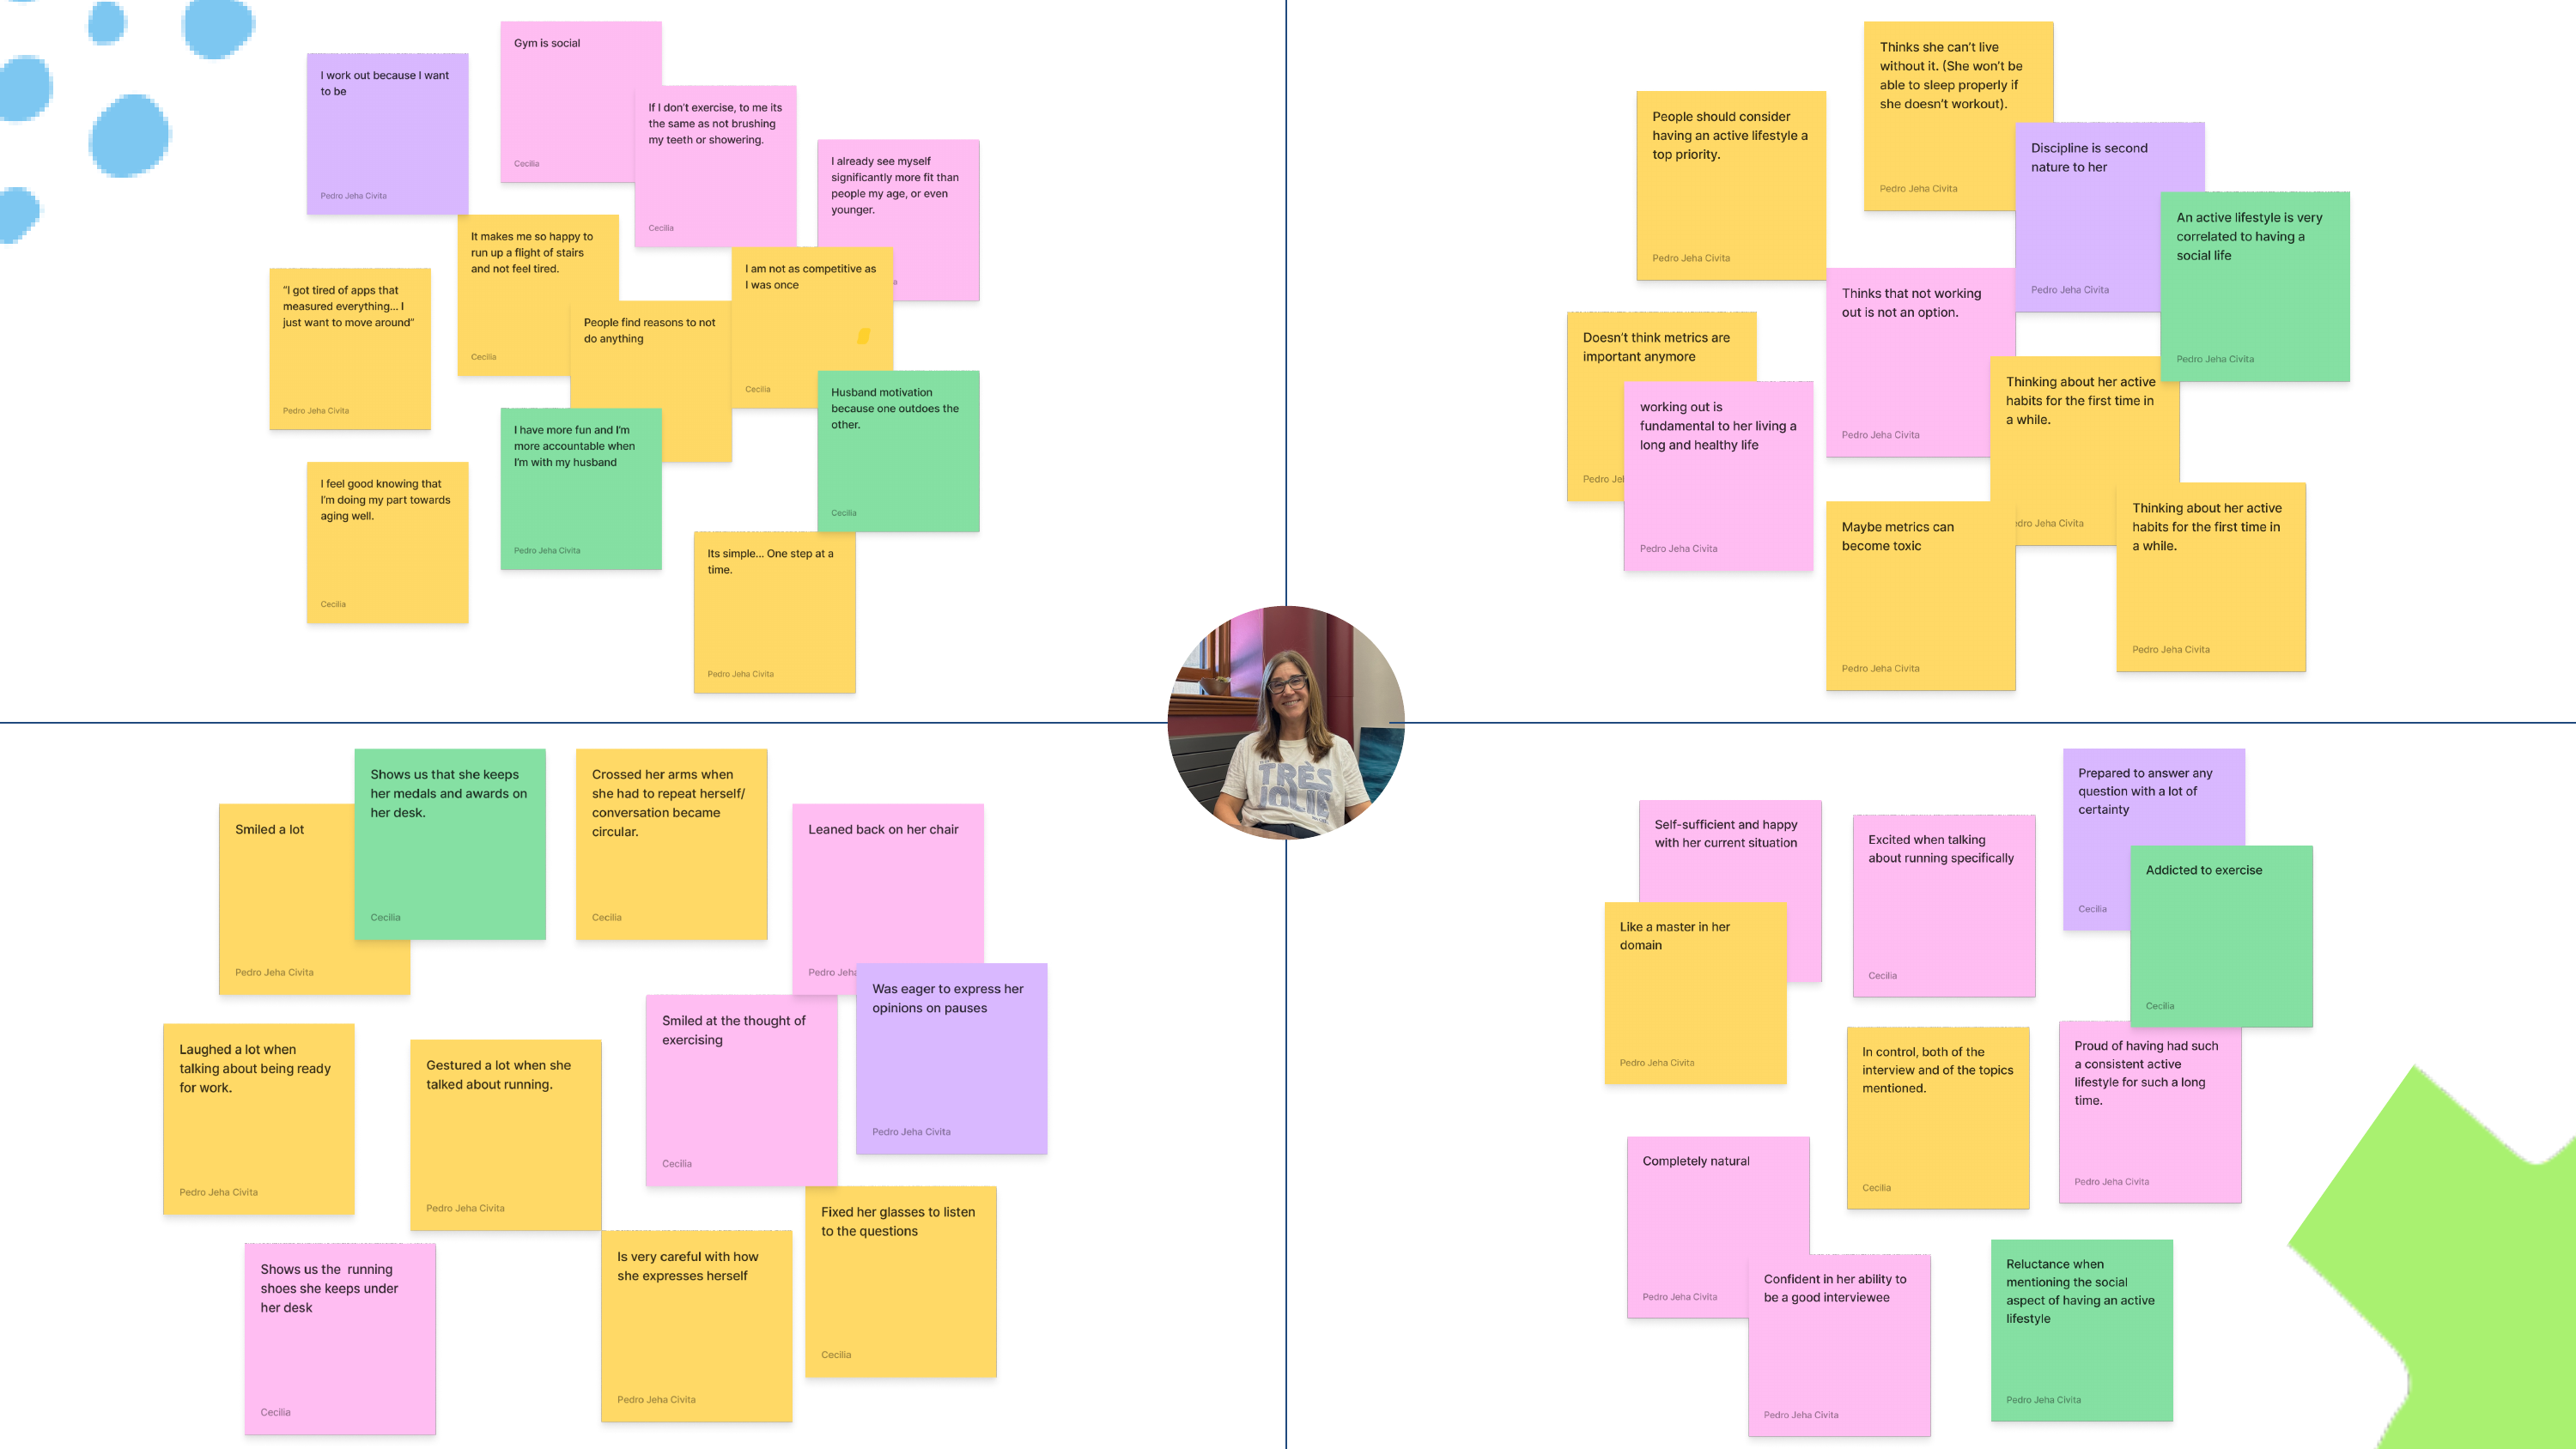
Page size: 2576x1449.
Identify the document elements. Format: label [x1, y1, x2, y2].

text_box [0, 0, 288, 249]
picture [1597, 746, 2321, 1449]
picture [1559, 20, 2359, 706]
picture [263, 20, 986, 706]
text_box [2324, 834, 2576, 1449]
picture [155, 747, 1055, 1449]
picture [1167, 605, 1406, 840]
